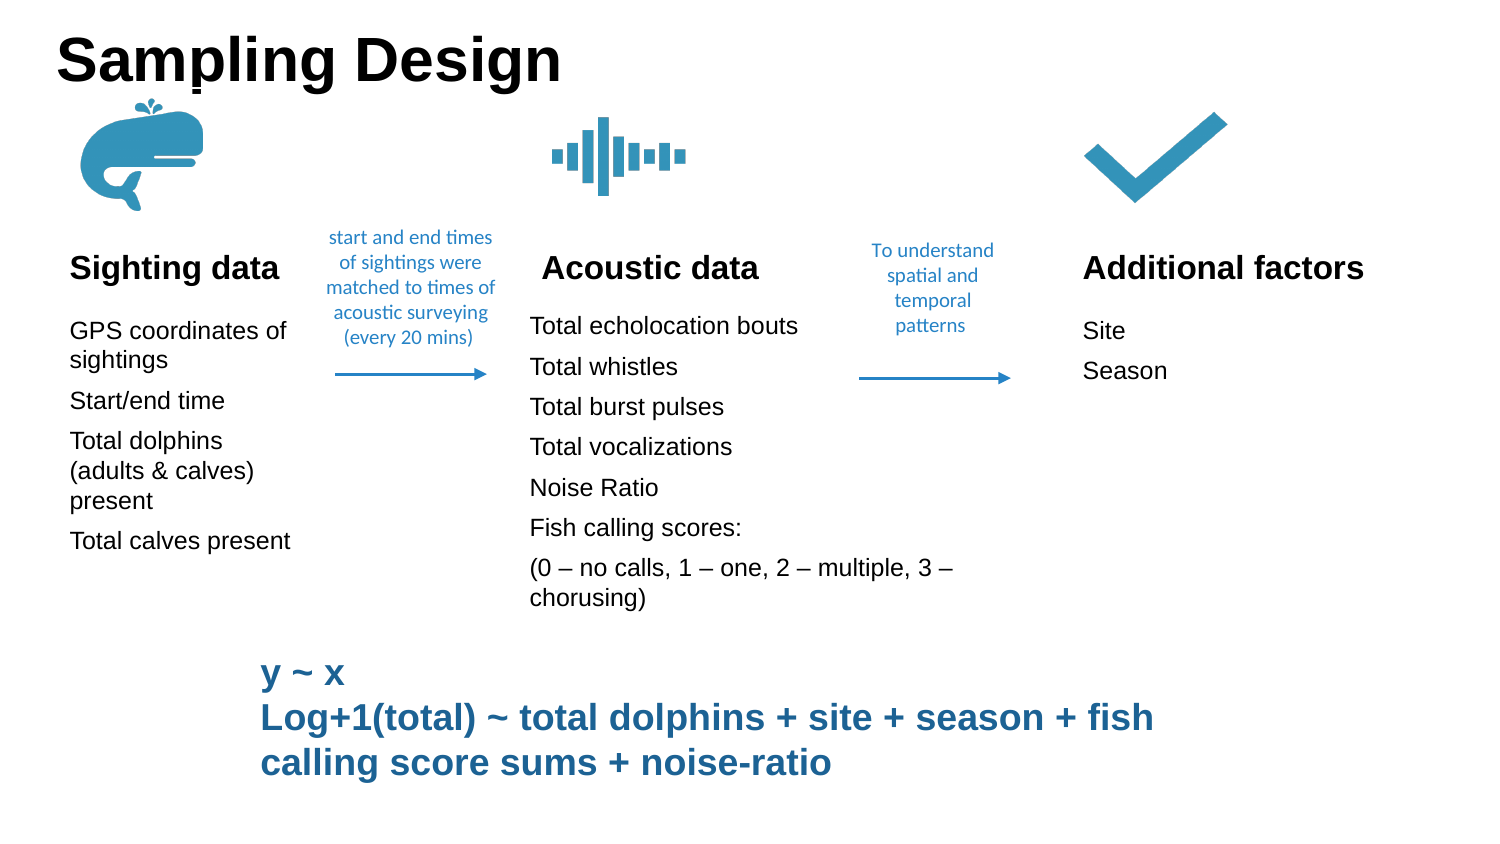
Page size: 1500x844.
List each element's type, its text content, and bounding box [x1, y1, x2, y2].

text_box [69, 87, 1500, 639]
title Sampling Design [45, 0, 1339, 143]
text_box y ~ x Log+1(total) ~ total dolphins + site + season + fish calling score sums + noise-ratio [249, 647, 1251, 789]
